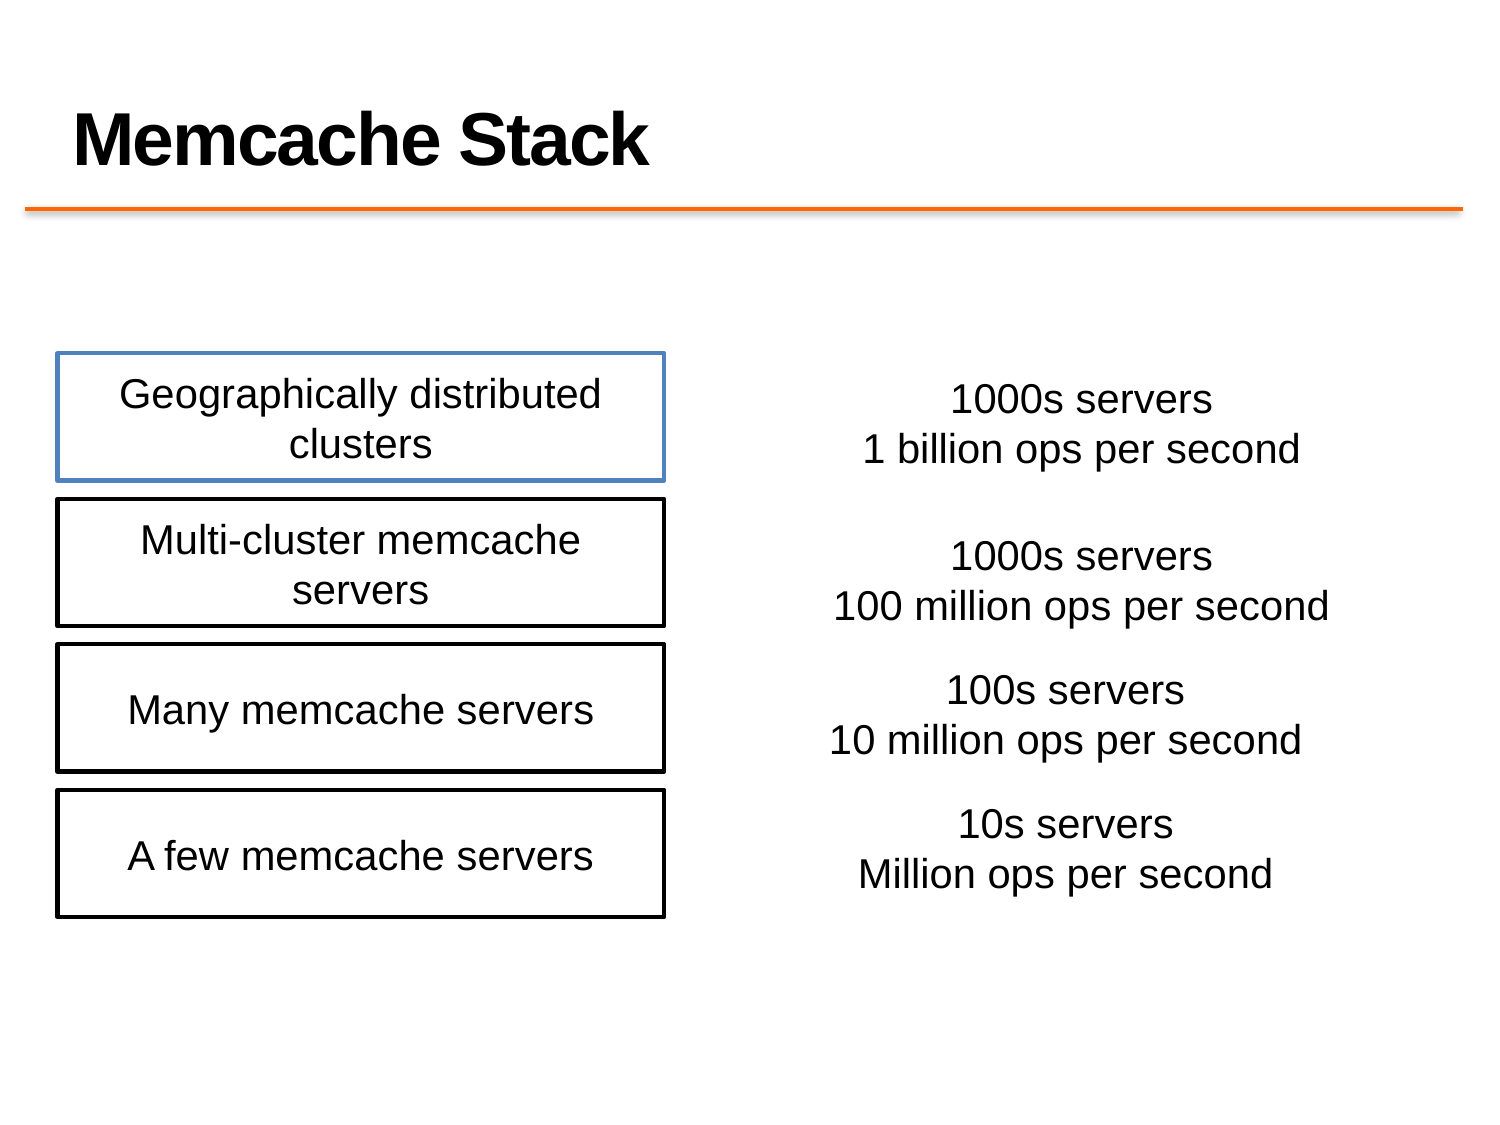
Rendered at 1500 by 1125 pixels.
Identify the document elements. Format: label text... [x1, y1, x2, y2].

text_box 10s servers Million ops per second [843, 789, 1289, 905]
text_box Geographically distributed clusters [55, 351, 666, 483]
text_box 1000s servers 100 million ops per second [818, 521, 1346, 636]
text_box 1000s servers 1 billion ops per second [847, 364, 1317, 480]
text_box A few memcache servers [55, 788, 666, 919]
text_box Many memcache servers [55, 642, 666, 774]
text_box 100s servers 10 million ops per second [814, 655, 1318, 771]
title Memcache Stack [57, 12, 1463, 188]
text_box Multi-cluster memcache servers [55, 497, 666, 628]
